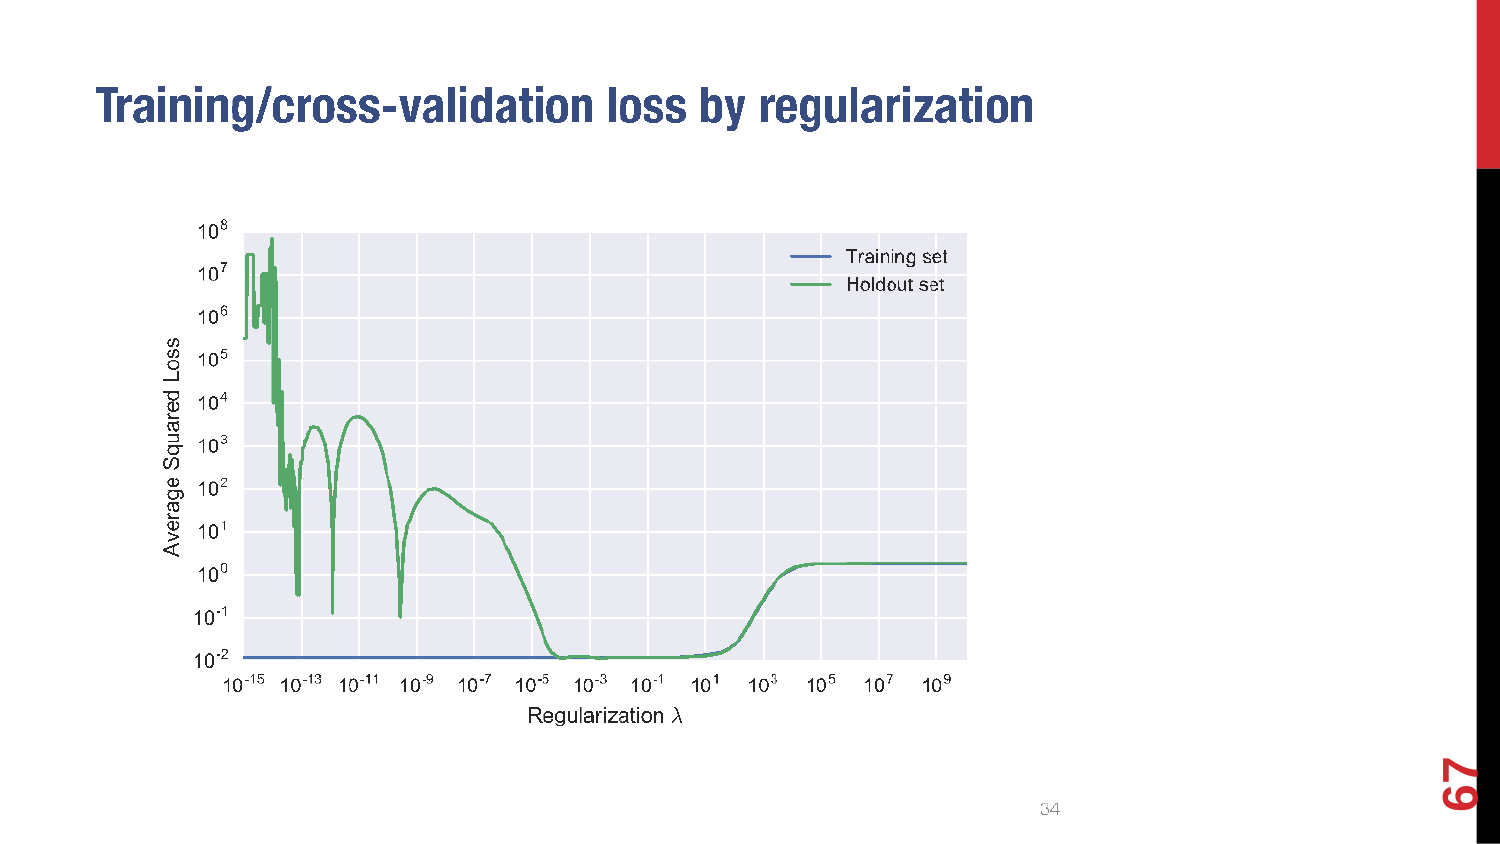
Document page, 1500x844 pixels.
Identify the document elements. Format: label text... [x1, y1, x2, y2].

slide_number ‹#› [1427, 665, 1488, 828]
picture [0, 0, 1126, 844]
